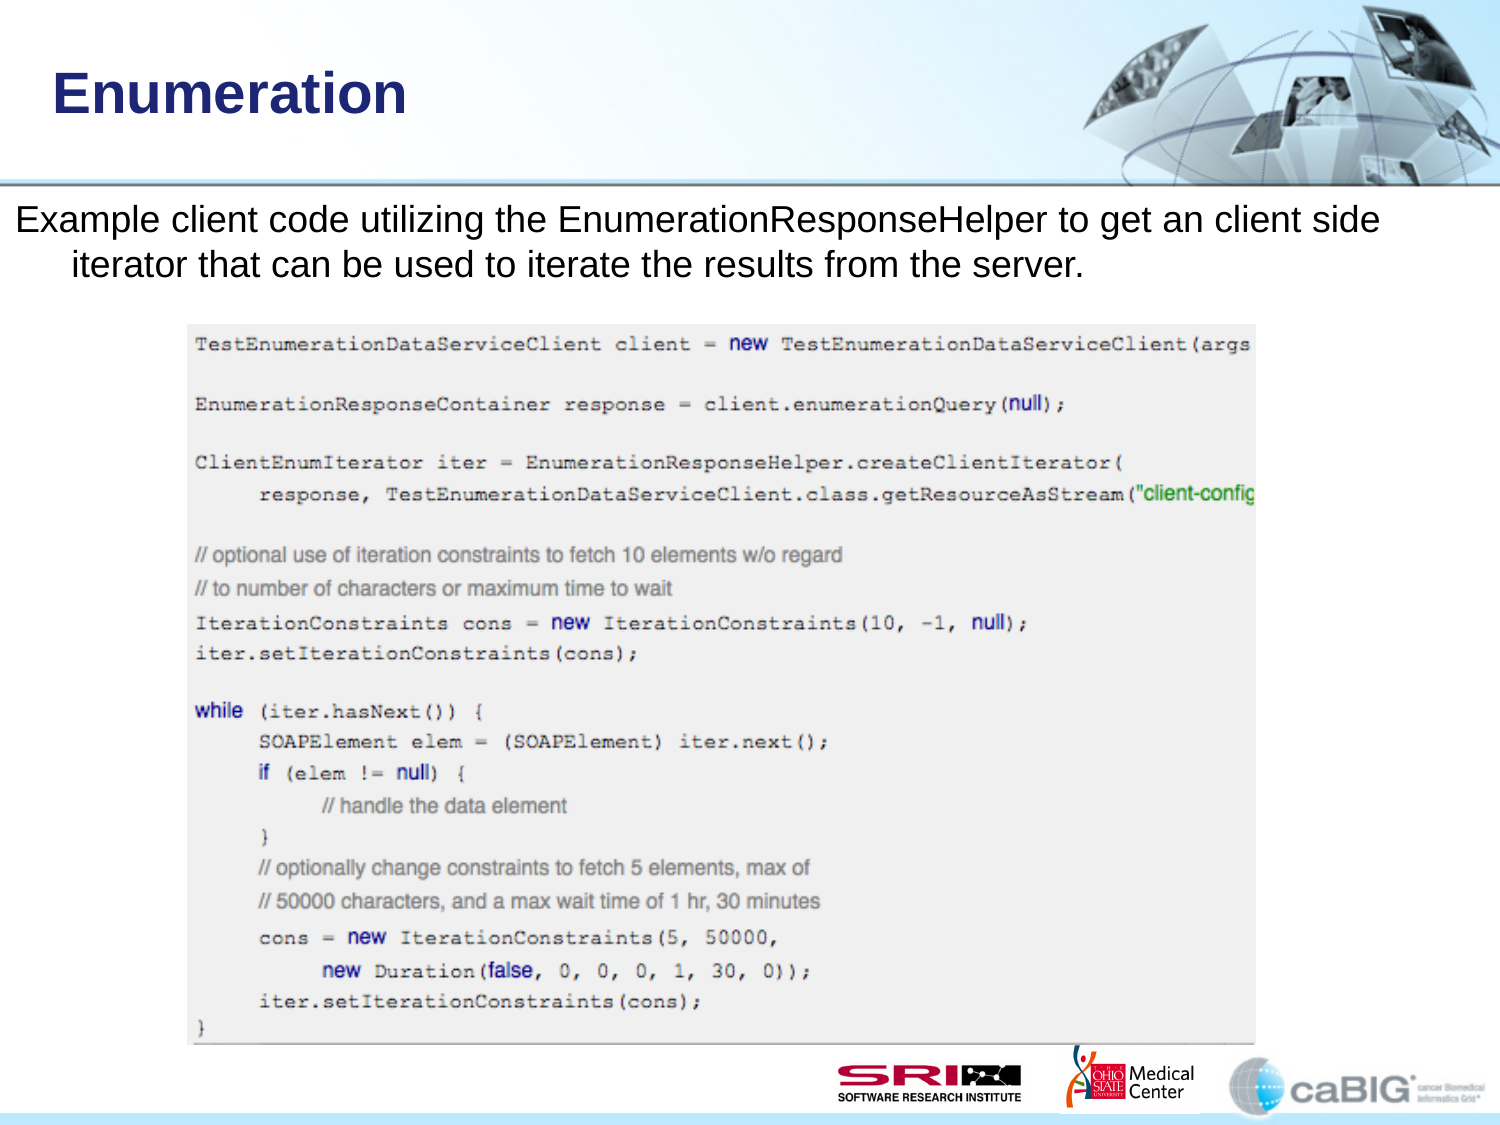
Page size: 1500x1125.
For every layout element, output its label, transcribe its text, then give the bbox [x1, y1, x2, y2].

list Example client code utilizing the EnumerationResponseHelper to get an client side iterator that can be used to iterate the results from the server. [0, 187, 1449, 976]
title Enumeration [37, 24, 1176, 156]
picture [0, 0, 1500, 1125]
